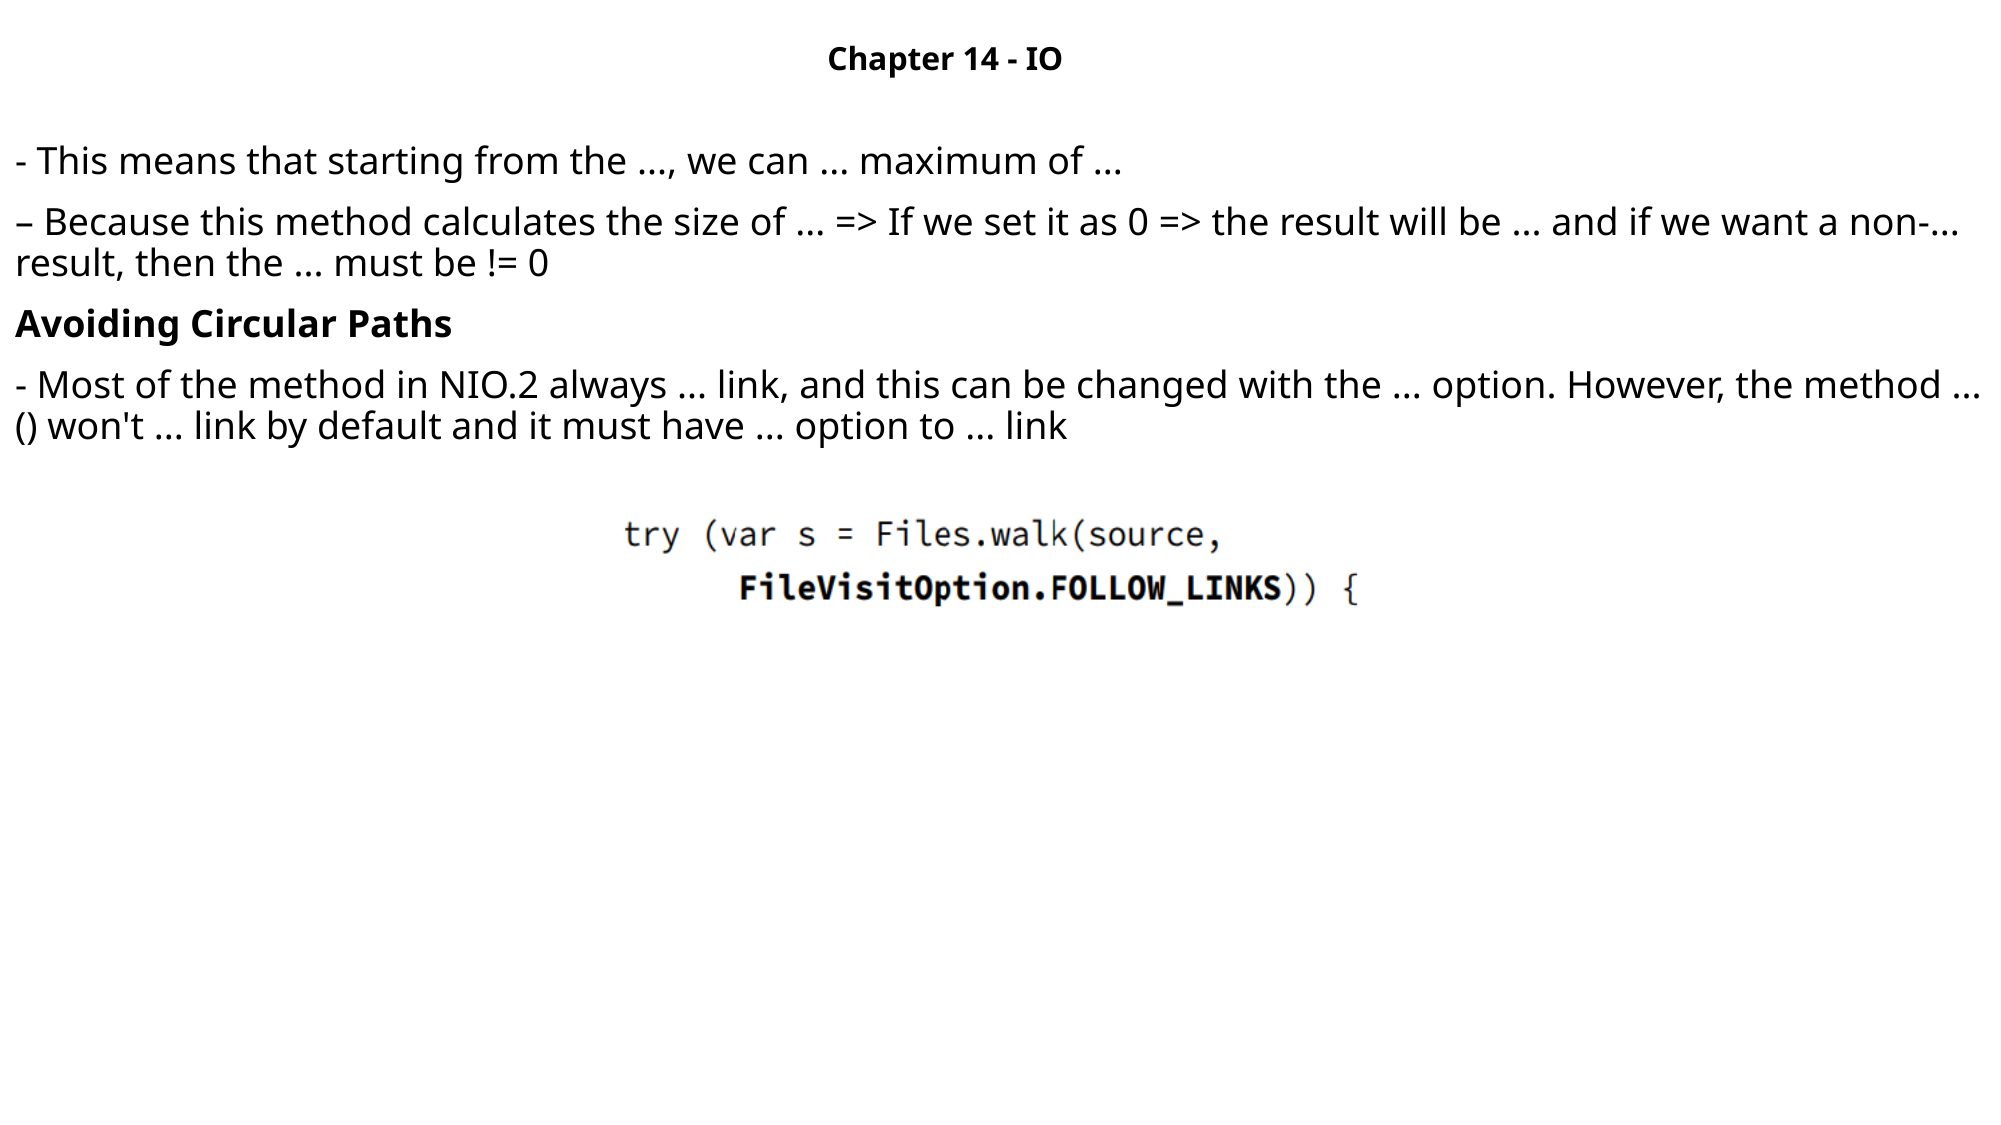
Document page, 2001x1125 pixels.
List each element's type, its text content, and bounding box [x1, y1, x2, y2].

picture [611, 496, 1389, 629]
text_box - This means that starting from the ..., we can ... maximum of ... – Because this method calculates the size of ... => If we set it as 0 => the result will be ... and if we want a non-... result, then the ... must be != 0 Avoiding Circular Paths - Most of the method in NIO.2 always ... link, and this can be changed with the ... option. However, the method ...() won't ... link by default and it must have ... option to ... link [0, 134, 2000, 1125]
subtitle Chapter 14 - IO [24, 35, 1866, 86]
